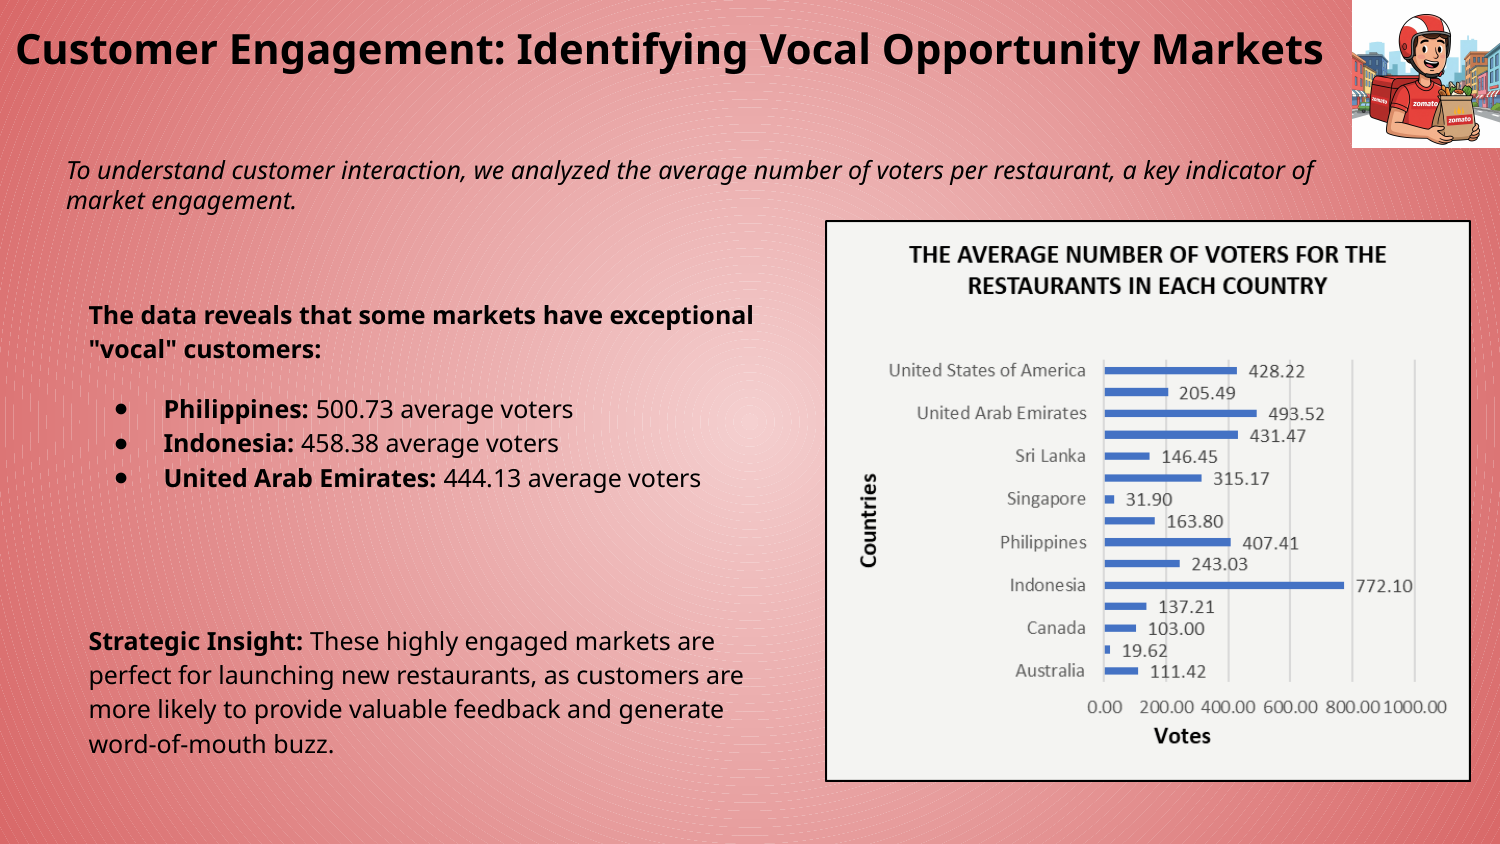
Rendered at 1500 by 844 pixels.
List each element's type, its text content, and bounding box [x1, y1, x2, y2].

text_box The data reveals that some markets have exceptional "vocal" customers: Philippines: 500.73 average voters Indonesia: 458.38 average voters United Arab Emirates: 444.13 average voters Strategic Insight: These highly engaged markets are perfect for launching new restaurants, as customers are more likely to provide valuable feedback and generate word-of-mouth buzz. [73, 280, 801, 823]
picture [824, 220, 1472, 782]
text_box To understand customer interaction, we analyzed the average number of voters per restaurant, a key indicator of market engagement. [51, 139, 1353, 234]
picture [1351, 0, 1500, 149]
title Customer Engagement: Identifying Vocal Opportunity Markets [0, 7, 1346, 140]
